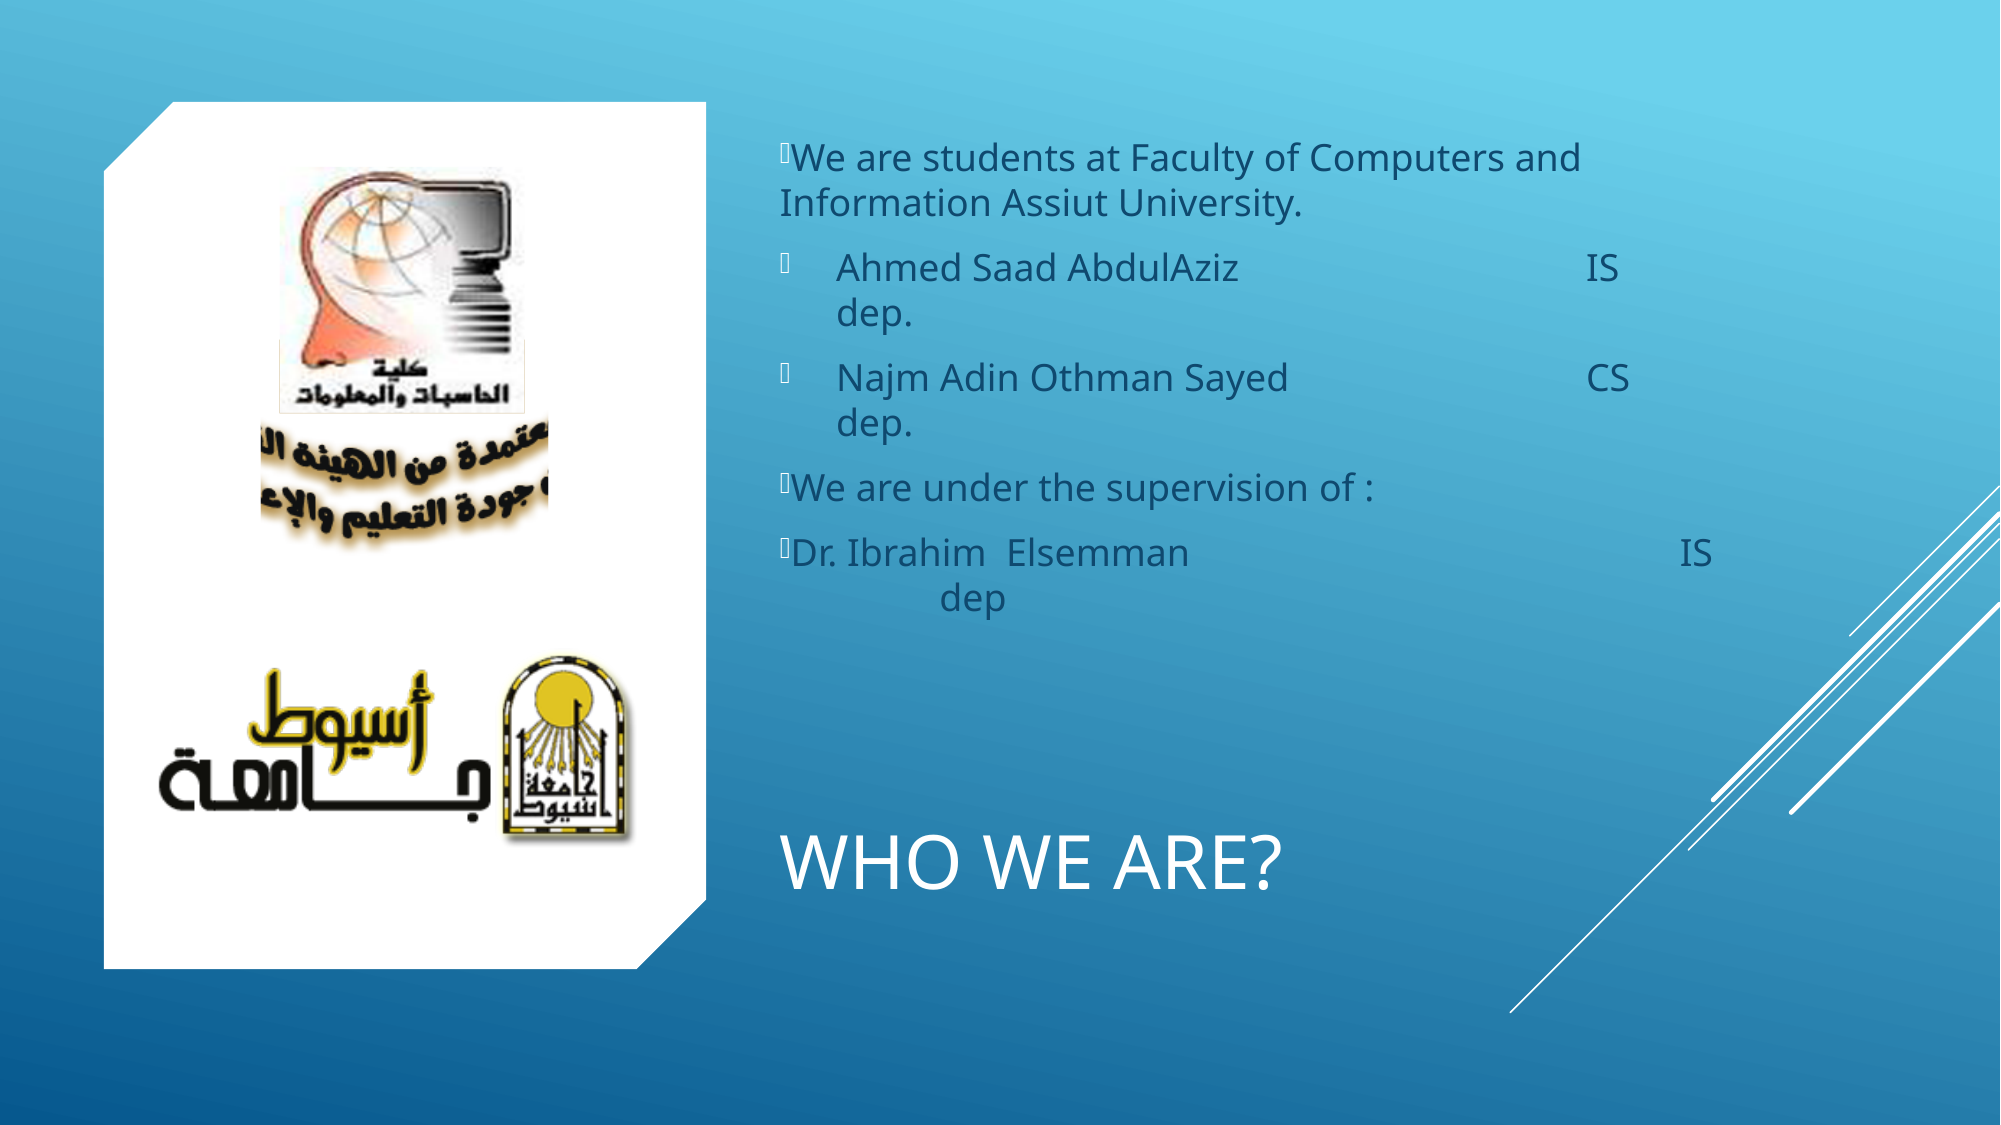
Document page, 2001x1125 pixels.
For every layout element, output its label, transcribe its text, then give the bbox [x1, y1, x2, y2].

text_box [0, 0, 2000, 1125]
list We are students at Faculty of Computers and Information Assiut University. Ahmed Saad AbdulAziz IS dep. Najm Adin Othman Sayed CS dep. We are under the supervision of : Dr. Ibrahim Elsemman IS dep [764, 112, 1791, 706]
picture [156, 643, 653, 857]
title who we are? [764, 736, 1510, 984]
text_box [102, 100, 708, 971]
picture [260, 154, 549, 556]
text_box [1510, 485, 2000, 1013]
